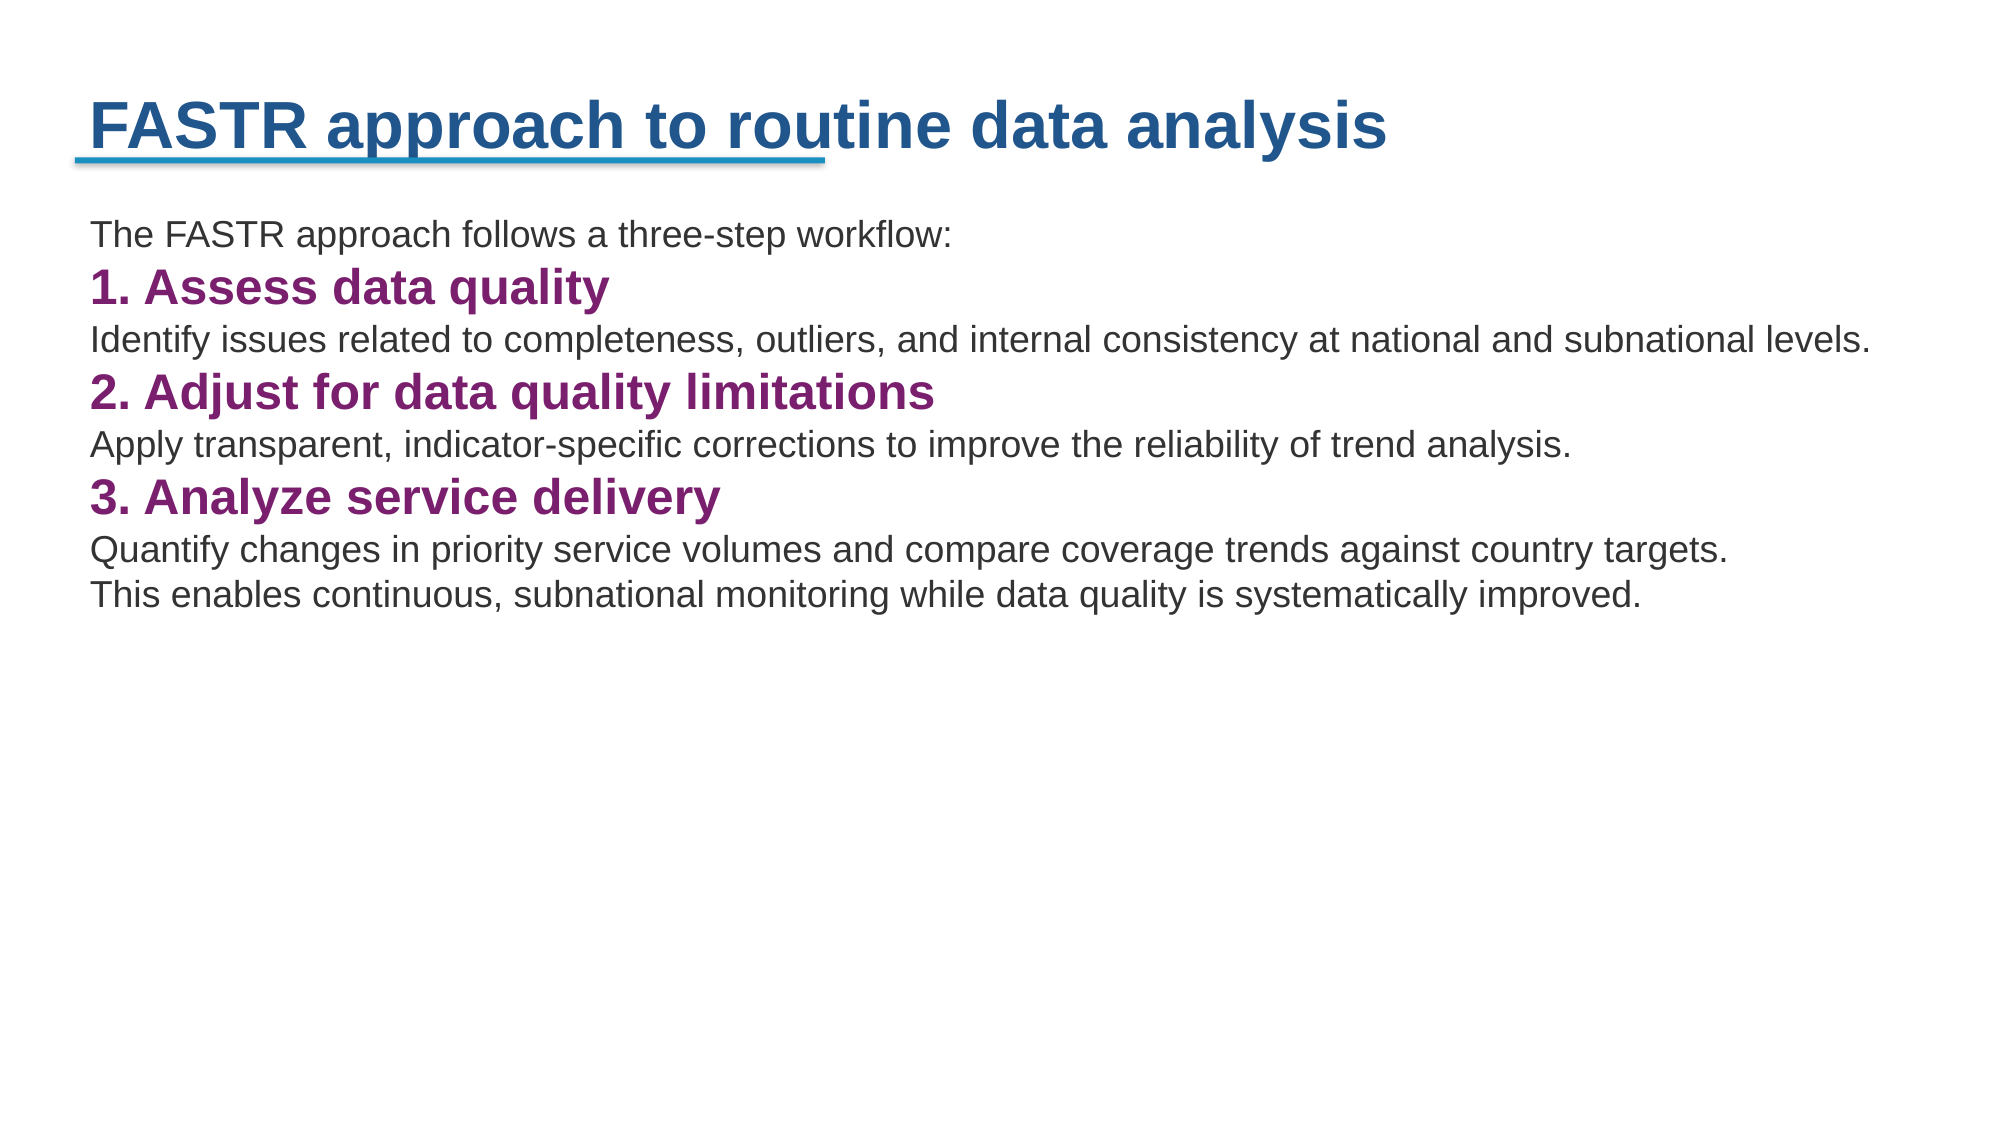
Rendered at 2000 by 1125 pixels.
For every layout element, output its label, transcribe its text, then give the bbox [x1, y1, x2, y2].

text_box FASTR approach to routine data analysis [74, 74, 1925, 165]
text_box The FASTR approach follows a three-step workflow: 1. Assess data quality Identify issues related to completeness, outliers, and internal consistency at national and subnational levels. 2. Adjust for data quality limitations Apply transparent, indicator-specific corrections to improve the reliability of trend analysis. 3. Analyze service delivery Quantify changes in priority service volumes and compare coverage trends against country targets. This enables continuous, subnational monitoring while data quality is systematically improved. [74, 202, 1925, 623]
text_box [74, 157, 826, 164]
